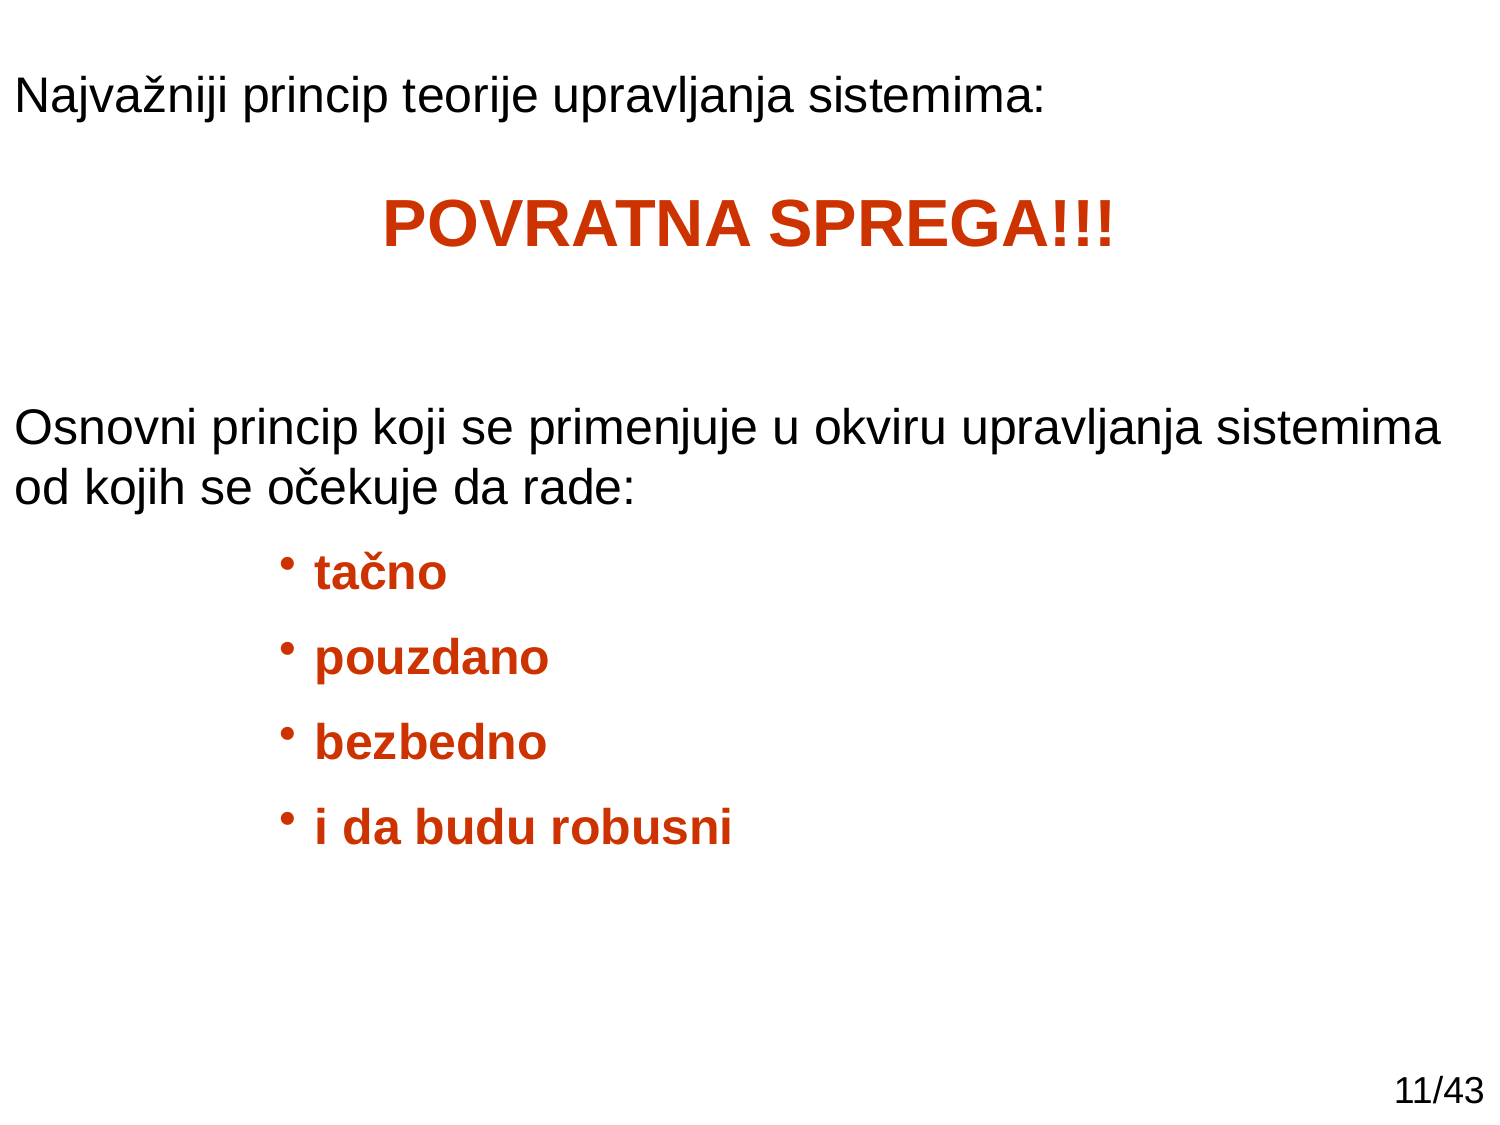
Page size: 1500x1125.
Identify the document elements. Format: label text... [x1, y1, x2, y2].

text_box Osnovni princip koji se primenjuje u okviru upravljanja sistemima od kojih se očekuje da rade: tačno pouzdano bezbedno i da budu robusni [0, 387, 1500, 862]
slide_number 11/43 [1149, 1058, 1500, 1125]
text_box POVRATNA SPREGA!!! [0, 172, 1500, 268]
text_box Najvažniji princip teorije upravljanja sistemima: [0, 54, 1069, 130]
